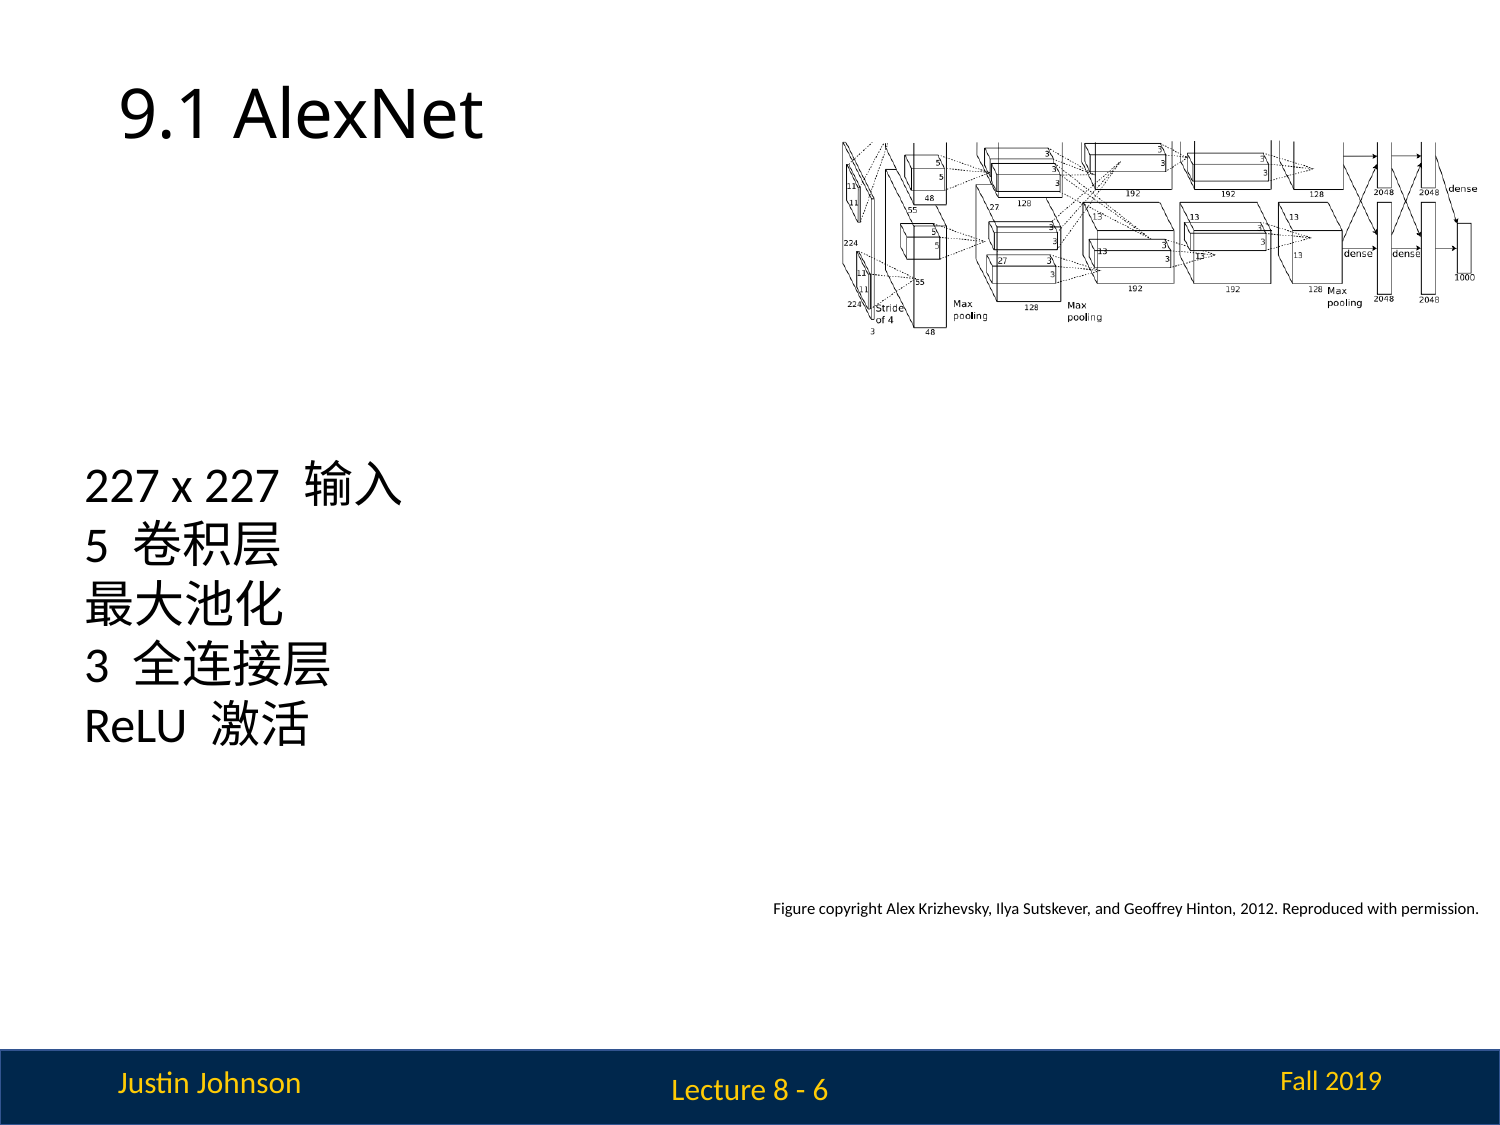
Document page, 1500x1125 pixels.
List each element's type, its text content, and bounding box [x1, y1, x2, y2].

text_box 227 x 227 输入 5 卷积层 最大池化 3 全连接层 ReLU 激活 [69, 444, 418, 760]
slide_number Lecture 8 - 6 [547, 1057, 953, 1118]
text_box Figure copyright Alex Krizhevsky, Ilya Sutskever, and Geoffrey Hinton, 2012. Reproduced with permission. [758, 889, 1500, 923]
title 9.1 AlexNet [103, 59, 1397, 173]
picture [830, 140, 1490, 341]
